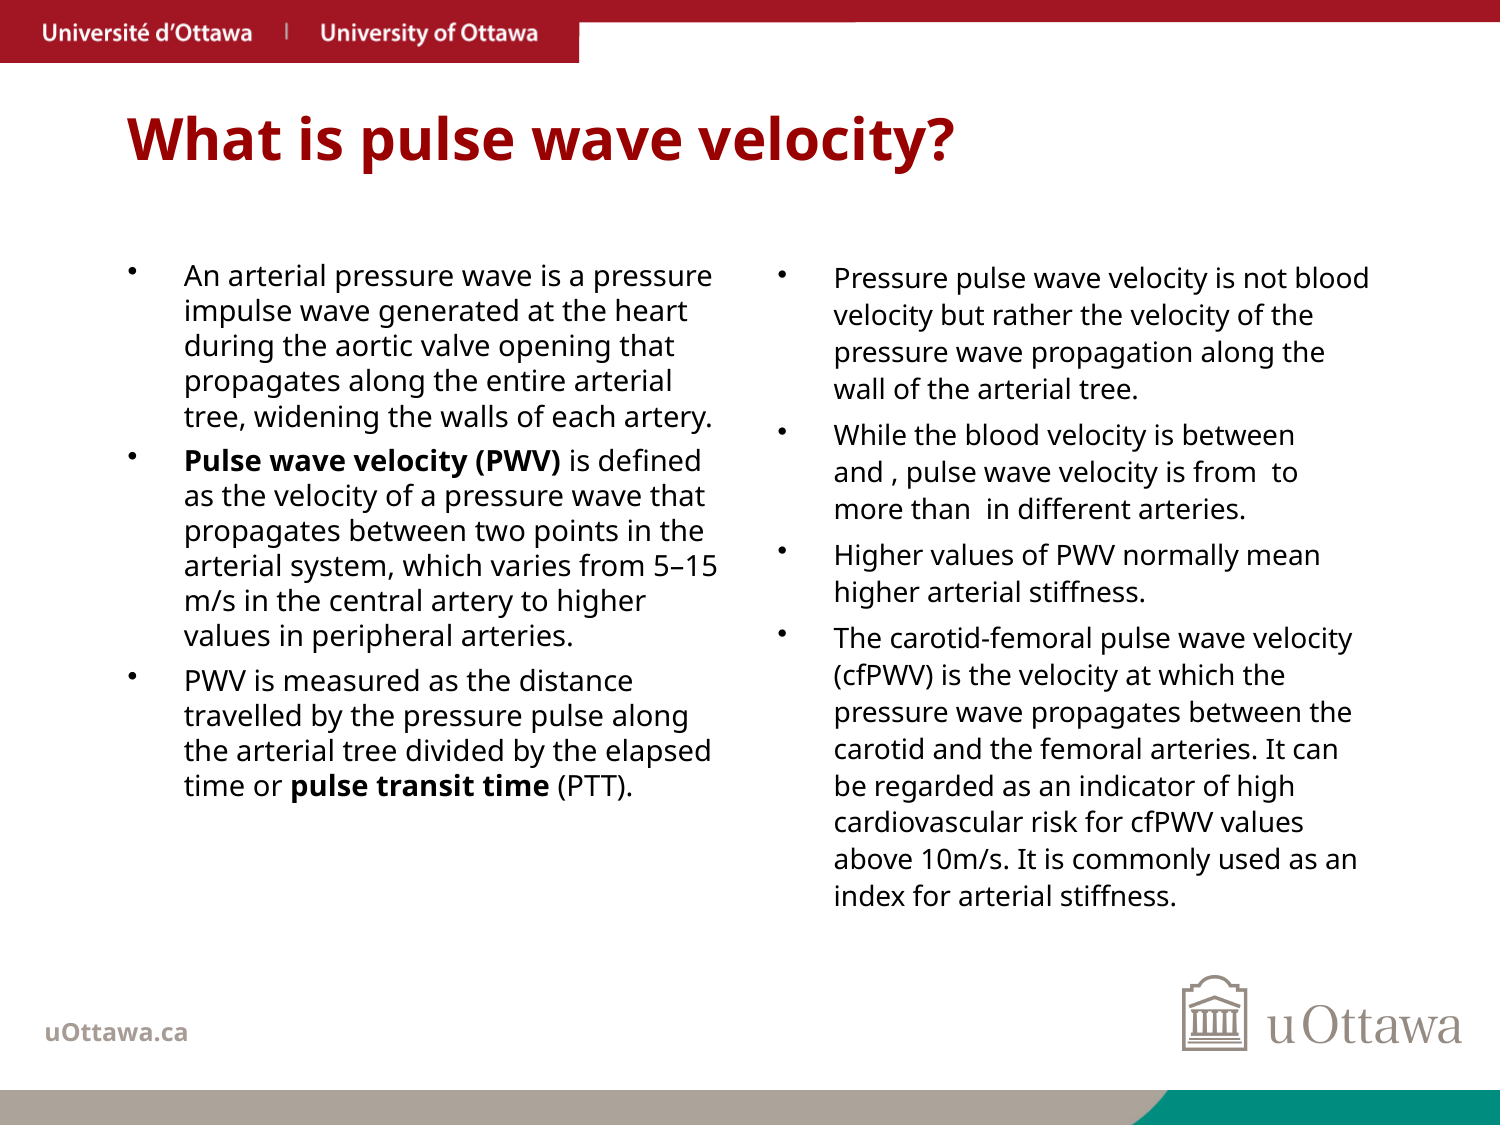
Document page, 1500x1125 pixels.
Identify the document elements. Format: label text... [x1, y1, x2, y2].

picture [1182, 975, 1462, 1051]
title What is pulse wave velocity? [112, 62, 1188, 213]
picture [0, 1090, 1500, 1125]
list An arterial pressure wave is a pressure impulse wave generated at the heart during the aortic valve opening that propagates along the entire arterial tree, widening the walls of each artery. Pulse wave velocity (PWV) is defined as the velocity of a pressure wave that propagates between two points in the arterial system, which varies from 5–15 m/s in the central artery to higher values in peripheral arteries. PWV is measured as the distance travelled by the pressure pulse along the arterial tree divided by the elapsed time or pulse transit time (PTT). [112, 249, 738, 888]
picture [0, 0, 1500, 63]
